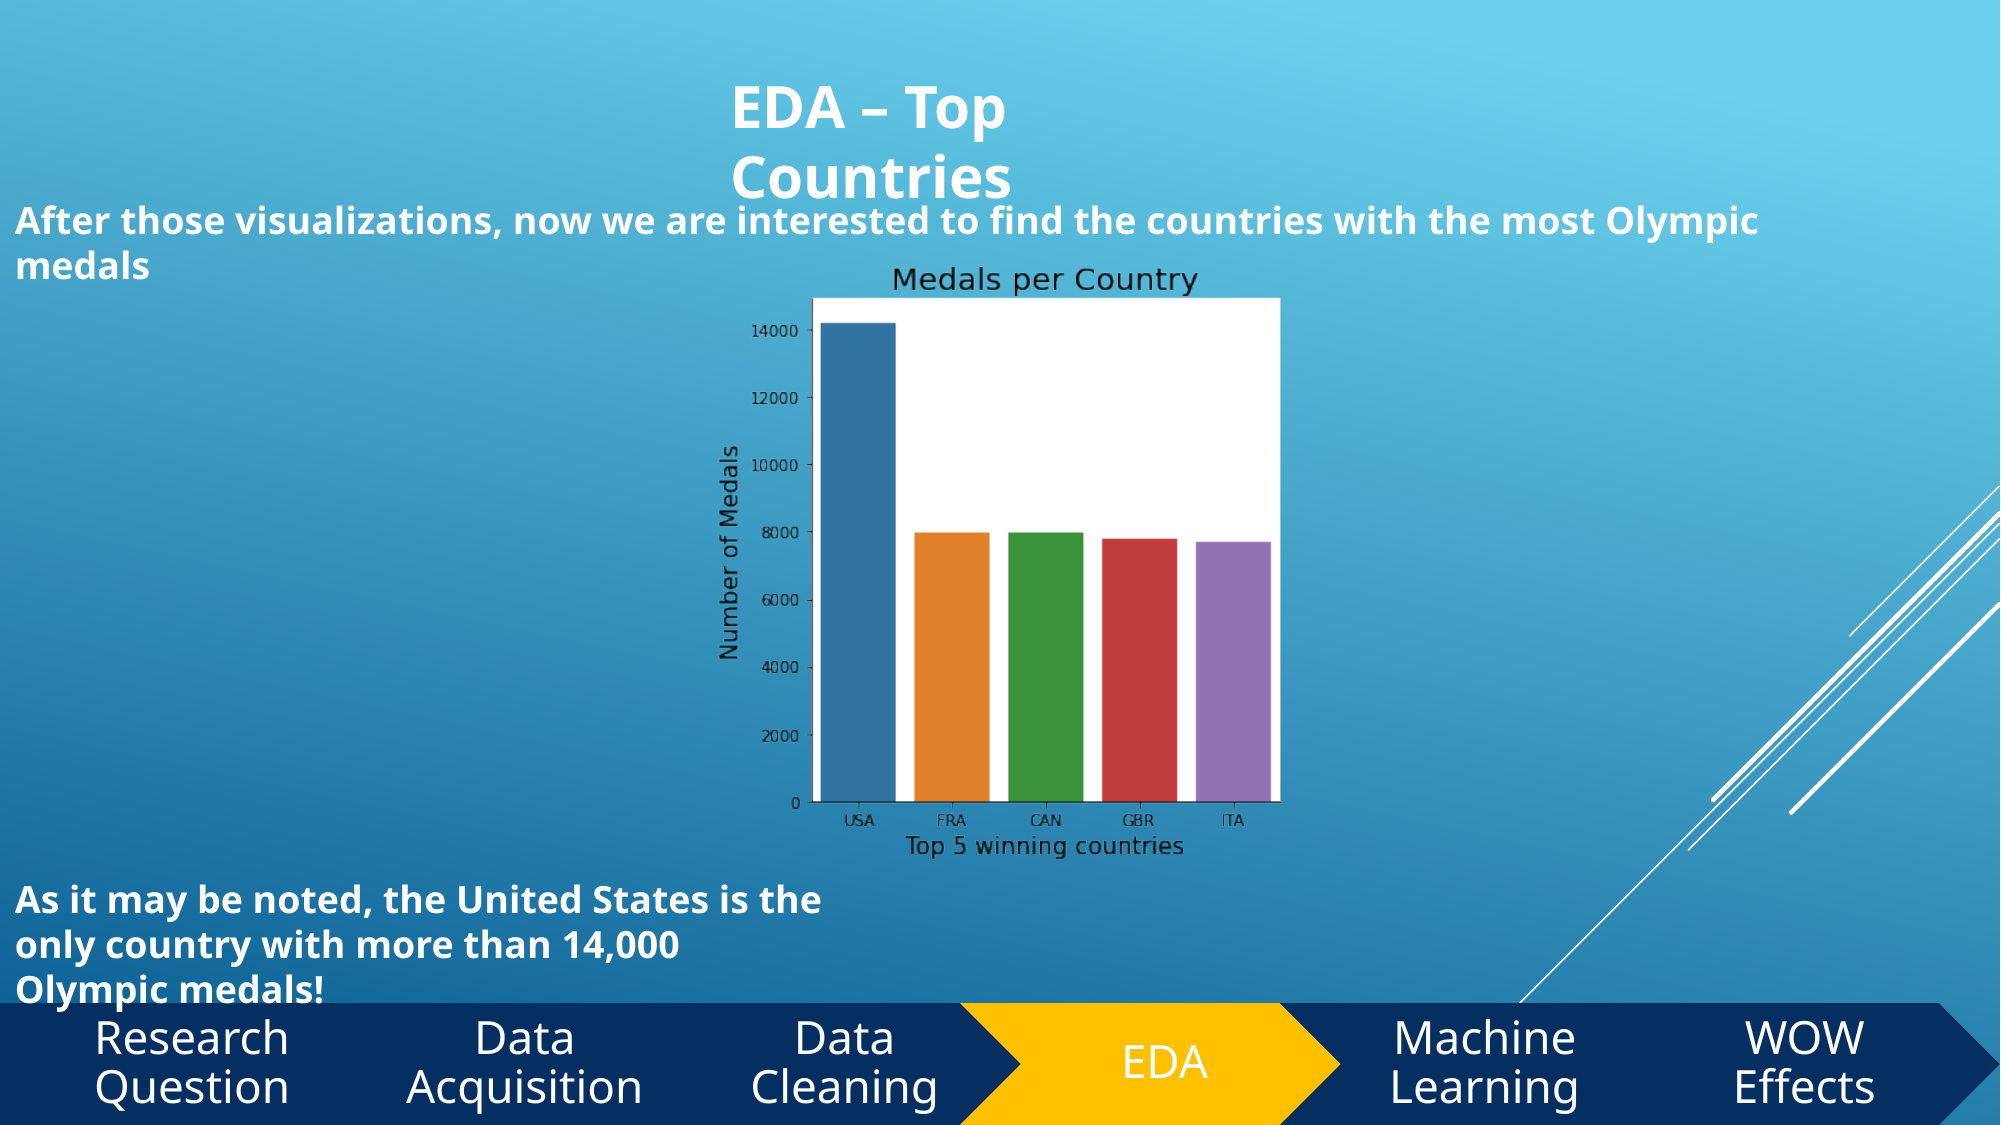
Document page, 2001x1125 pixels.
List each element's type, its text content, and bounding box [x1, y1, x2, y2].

text_box As it may be noted, the United States is the only country with more than 14,000 Olympic medals! [0, 868, 841, 1002]
text_box EDA – Top Countries [715, 63, 1284, 189]
picture [709, 255, 1290, 869]
text_box After those visualizations, now we are interested to find the countries with the most Olympic medals [0, 189, 1858, 295]
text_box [0, 1002, 2000, 1125]
